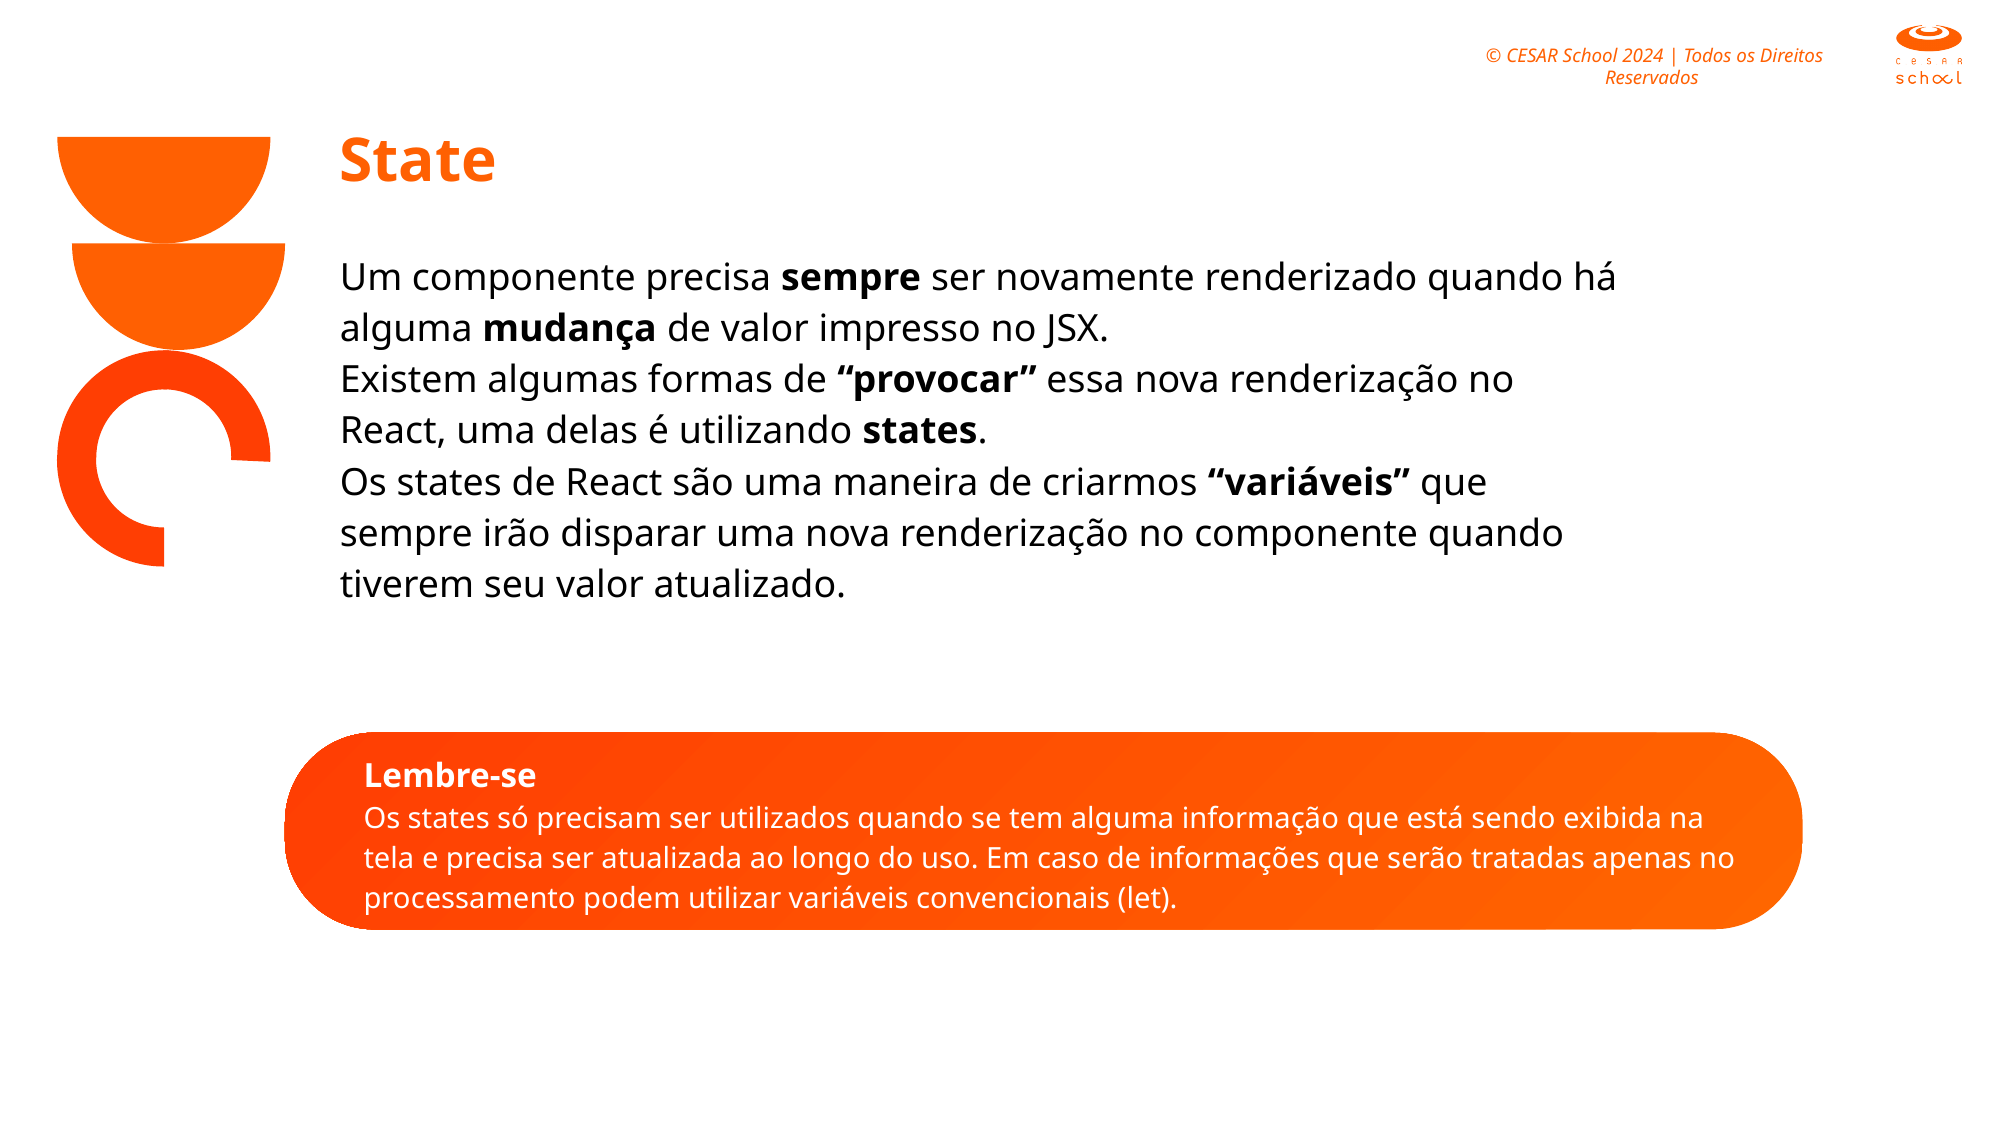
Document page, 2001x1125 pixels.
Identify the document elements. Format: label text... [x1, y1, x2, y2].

text_box [57, 350, 163, 456]
text_box [57, 136, 271, 244]
text_box State [324, 105, 1049, 213]
text_box [71, 243, 286, 350]
text_box Lembre-se Os states só precisam ser utilizados quando se tem alguma informação que está sendo exibida na tela e precisa ser atualizada ao longo do uso. Em caso de informações que serão tratadas apenas no processamento podem utilizar variáveis convencionais (let). [284, 732, 1803, 930]
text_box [1432, 25, 1963, 85]
text_box [56, 454, 165, 567]
text_box Um componente precisa sempre ser novamente renderizado quando há alguma mudança de valor impresso no JSX. Existem algumas formas de “provocar” essa nova renderização no React, uma delas é utilizando states. Os states de React são uma maneira de criarmos “variáveis” que sempre irão disparar uma nova renderização no componente quando tiverem seu valor atualizado. [324, 231, 1639, 621]
text_box [163, 350, 271, 462]
